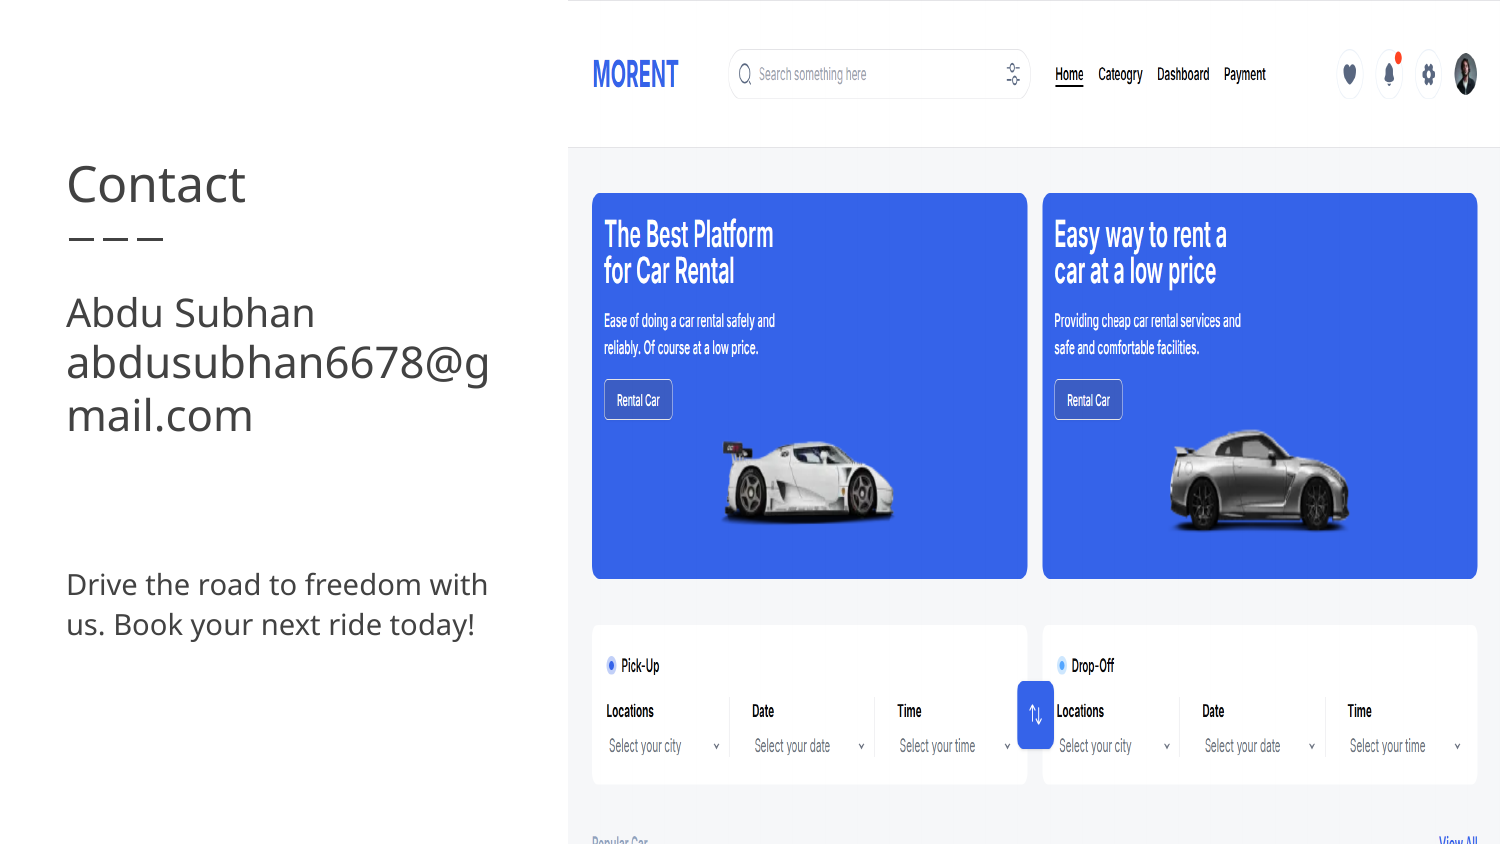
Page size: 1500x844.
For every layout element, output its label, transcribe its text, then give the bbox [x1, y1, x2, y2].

title Contact [51, 103, 512, 228]
picture [568, 0, 1500, 844]
list Abdu Subhan abdusubhan6678@gmail.com Drive the road to freedom with us. Book your next ride today! [51, 265, 543, 750]
